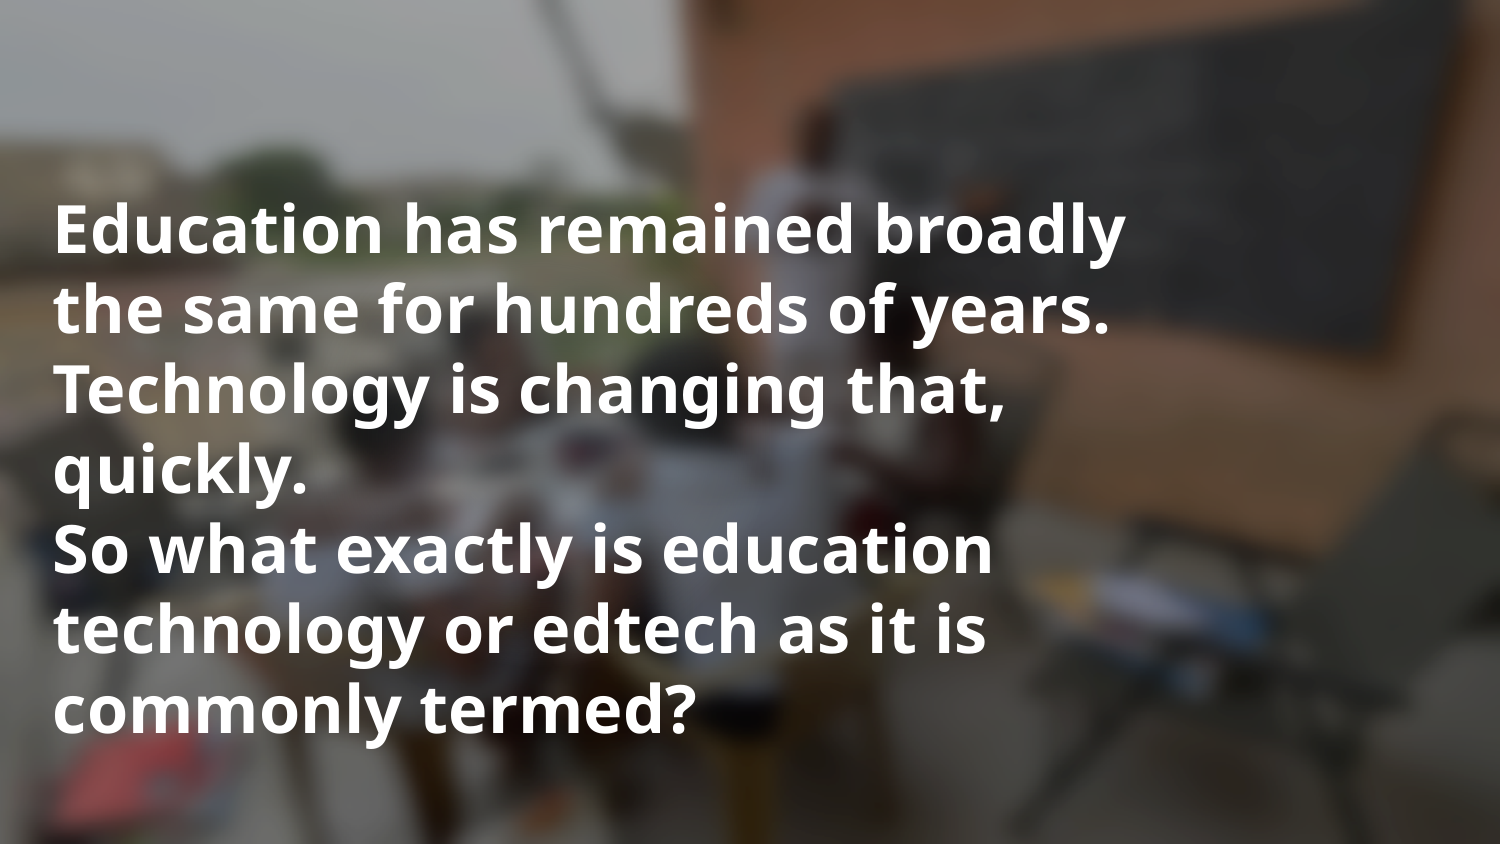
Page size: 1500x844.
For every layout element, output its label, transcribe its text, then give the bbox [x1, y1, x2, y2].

picture [0, 0, 1500, 844]
title Education has remained broadly the same for hundreds of years. Technology is changing that, quickly. So what exactly is education technology or edtech as it is commonly termed? [37, 196, 1272, 738]
